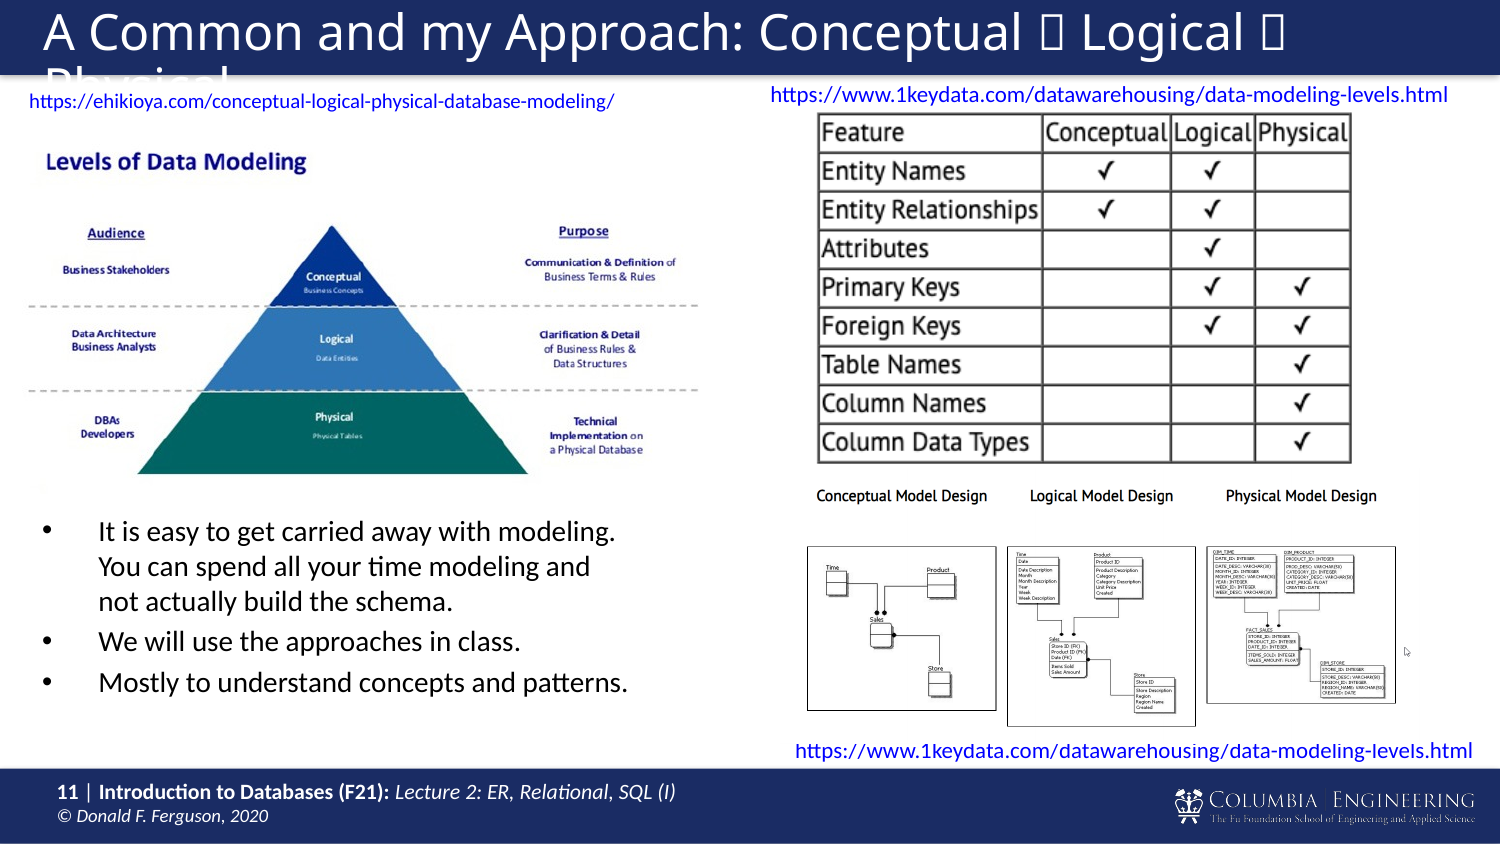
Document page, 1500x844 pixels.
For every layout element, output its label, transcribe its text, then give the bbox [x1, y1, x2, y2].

picture [780, 94, 1420, 744]
picture [14, 120, 714, 510]
title A Common and my Approach: Conceptual  Logical  Physical [28, 0, 1450, 73]
list It is easy to get carried away with modeling. You can spend all your time modeling and not actually build the schema. We will use the approaches in class. Mostly to understand concepts and patterns. [27, 517, 676, 684]
text_box https://www.1keydata.com/datawarehousing/data-modeling-levels.html [755, 72, 1500, 115]
text_box https://www.1keydata.com/datawarehousing/data-modeling-levels.html [780, 728, 1493, 771]
text_box https://ehikioya.com/conceptual-logical-physical-database-modeling/ [14, 80, 647, 119]
